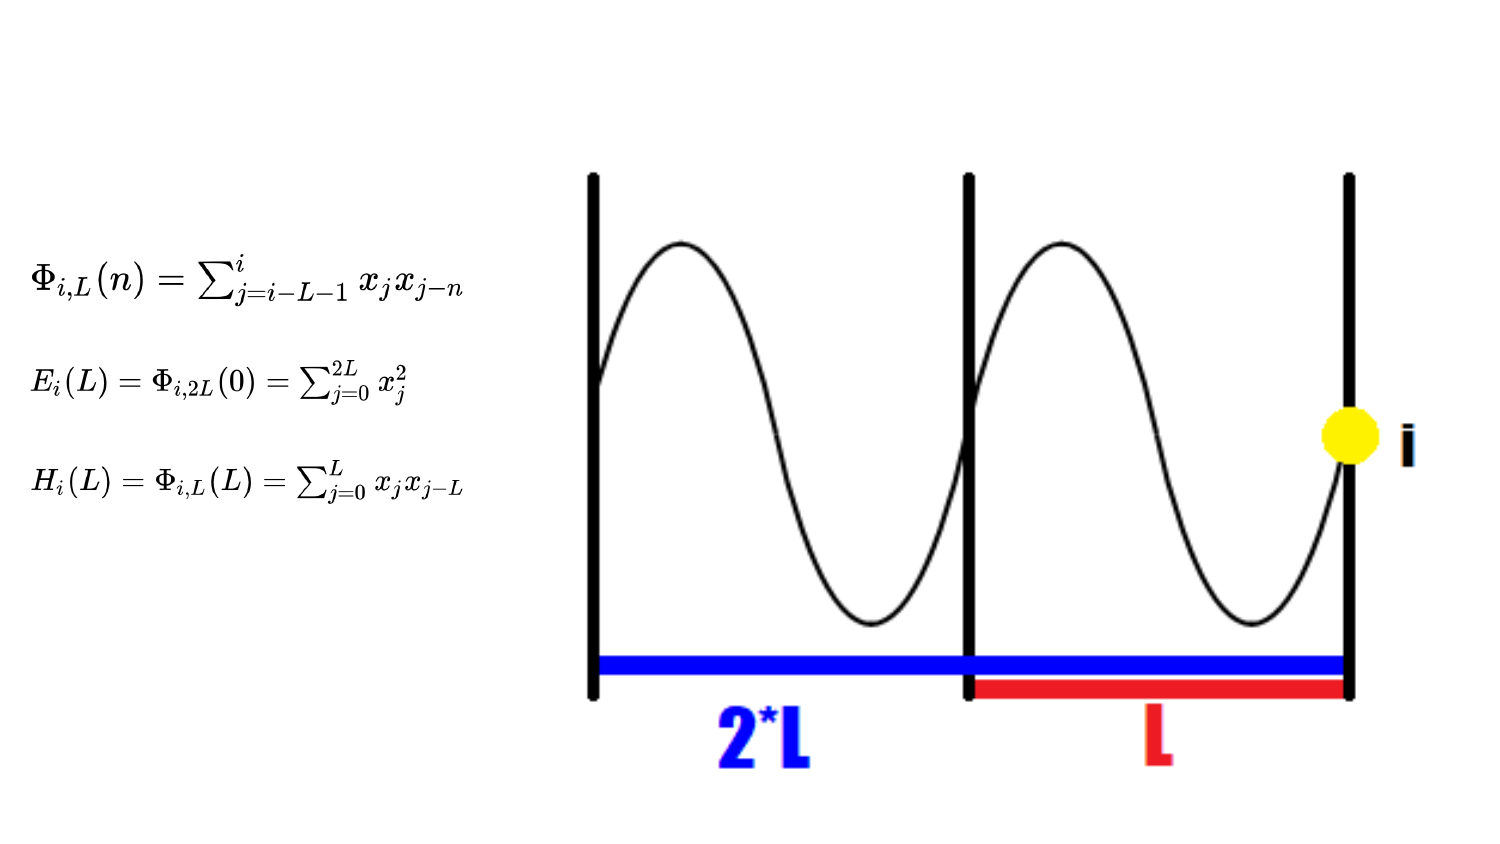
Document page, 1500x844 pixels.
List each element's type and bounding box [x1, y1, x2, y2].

picture [29, 356, 410, 408]
picture [29, 43, 1466, 800]
